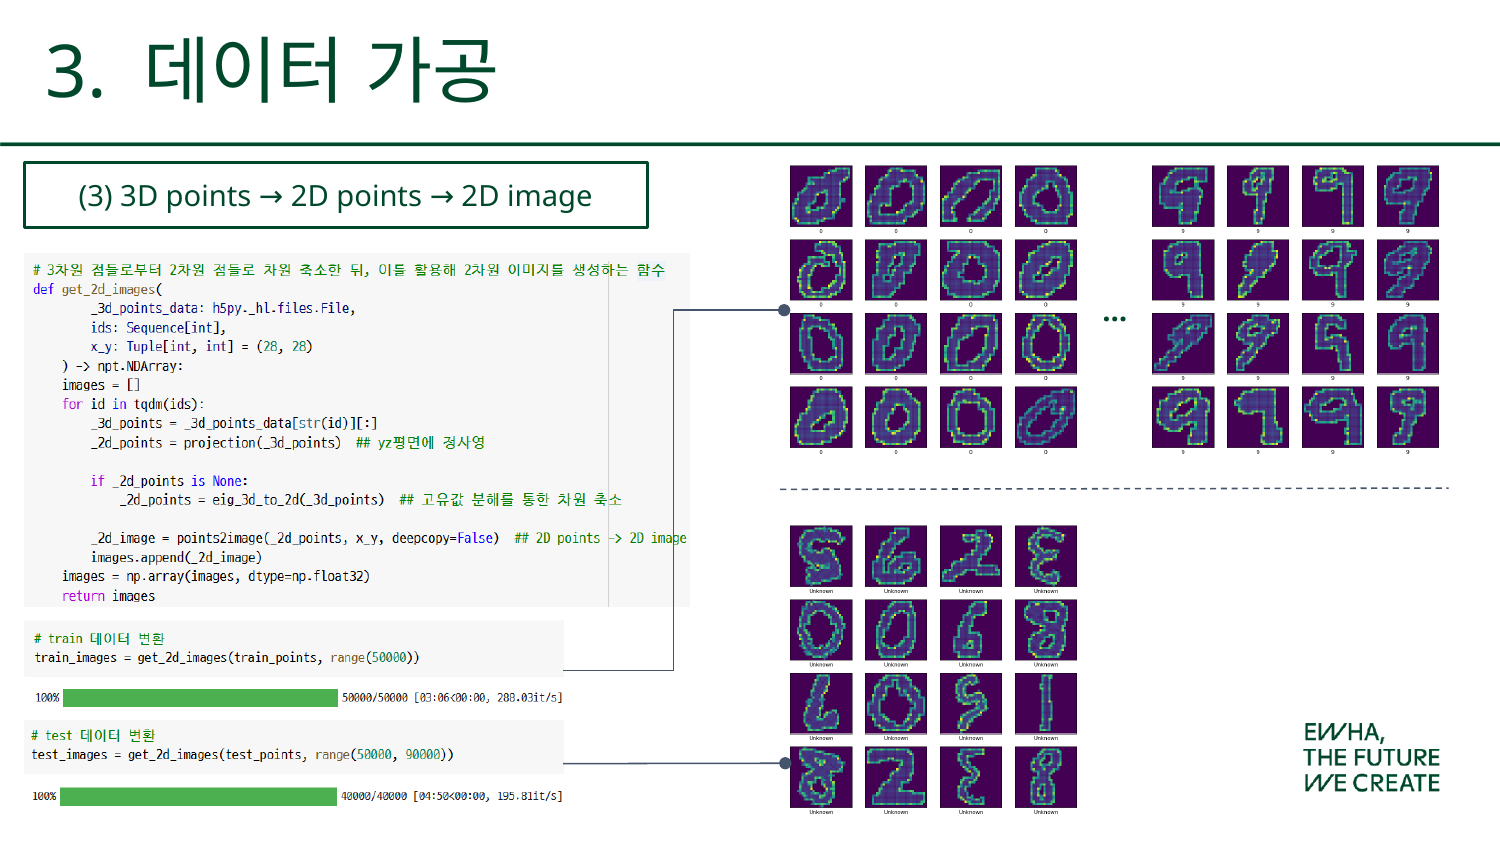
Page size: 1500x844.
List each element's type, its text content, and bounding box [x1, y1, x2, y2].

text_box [562, 310, 785, 671]
text_box … [1087, 277, 1139, 343]
text_box (3) 3D points → 2D points → 2D image [24, 162, 648, 228]
picture [0, 0, 1500, 844]
text_box 3. 데이터 가공 [30, 7, 1489, 141]
